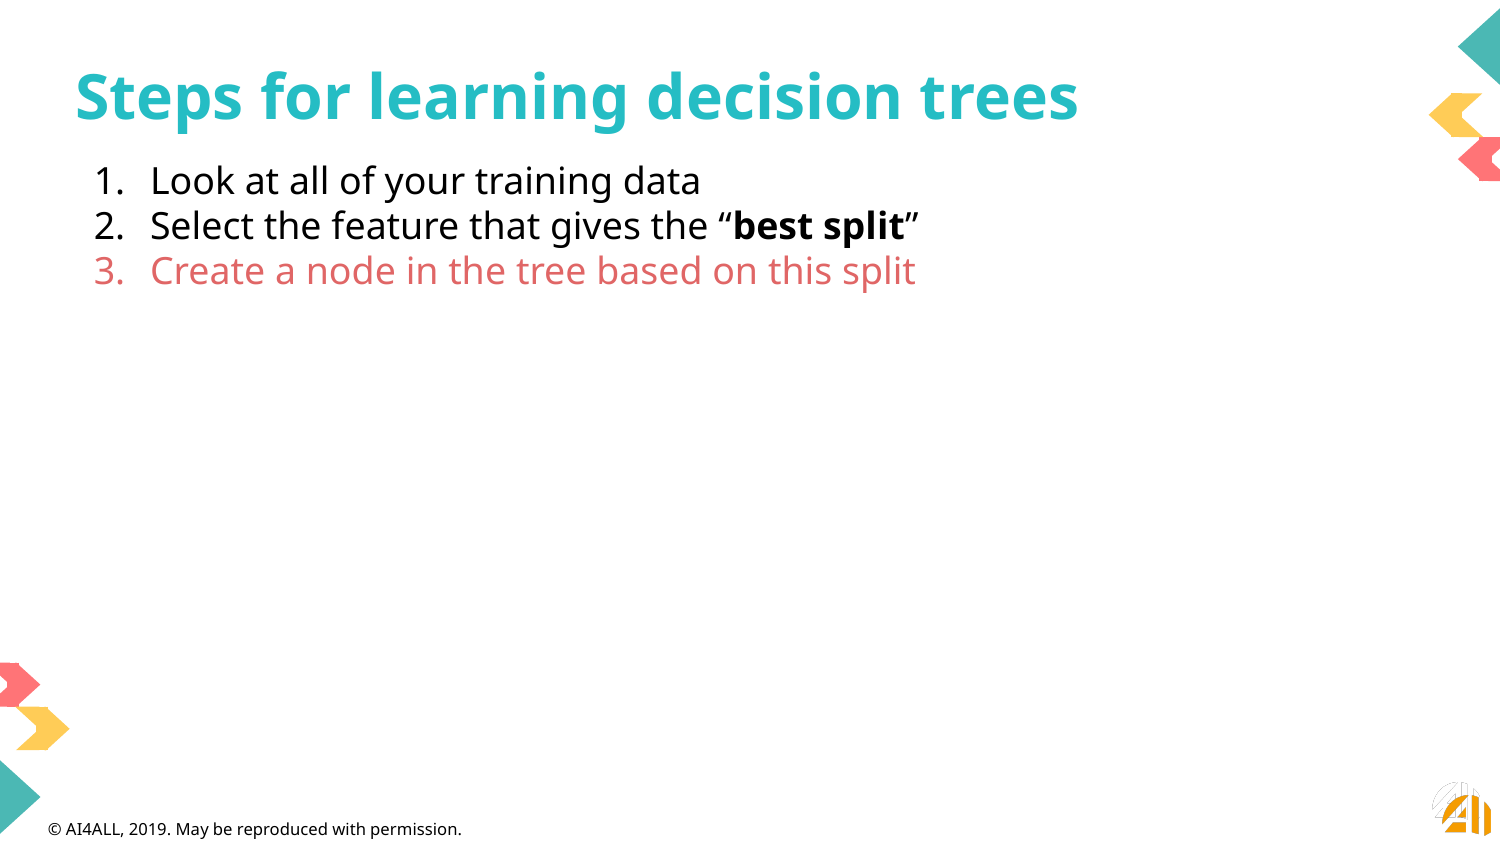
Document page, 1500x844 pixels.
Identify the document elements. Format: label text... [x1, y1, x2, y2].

picture [1432, 782, 1491, 836]
list Look at all of your training data Select the feature that gives the “best split” Create a node in the tree based on this split [75, 157, 1198, 707]
title Steps for learning decision trees [75, 56, 1296, 117]
